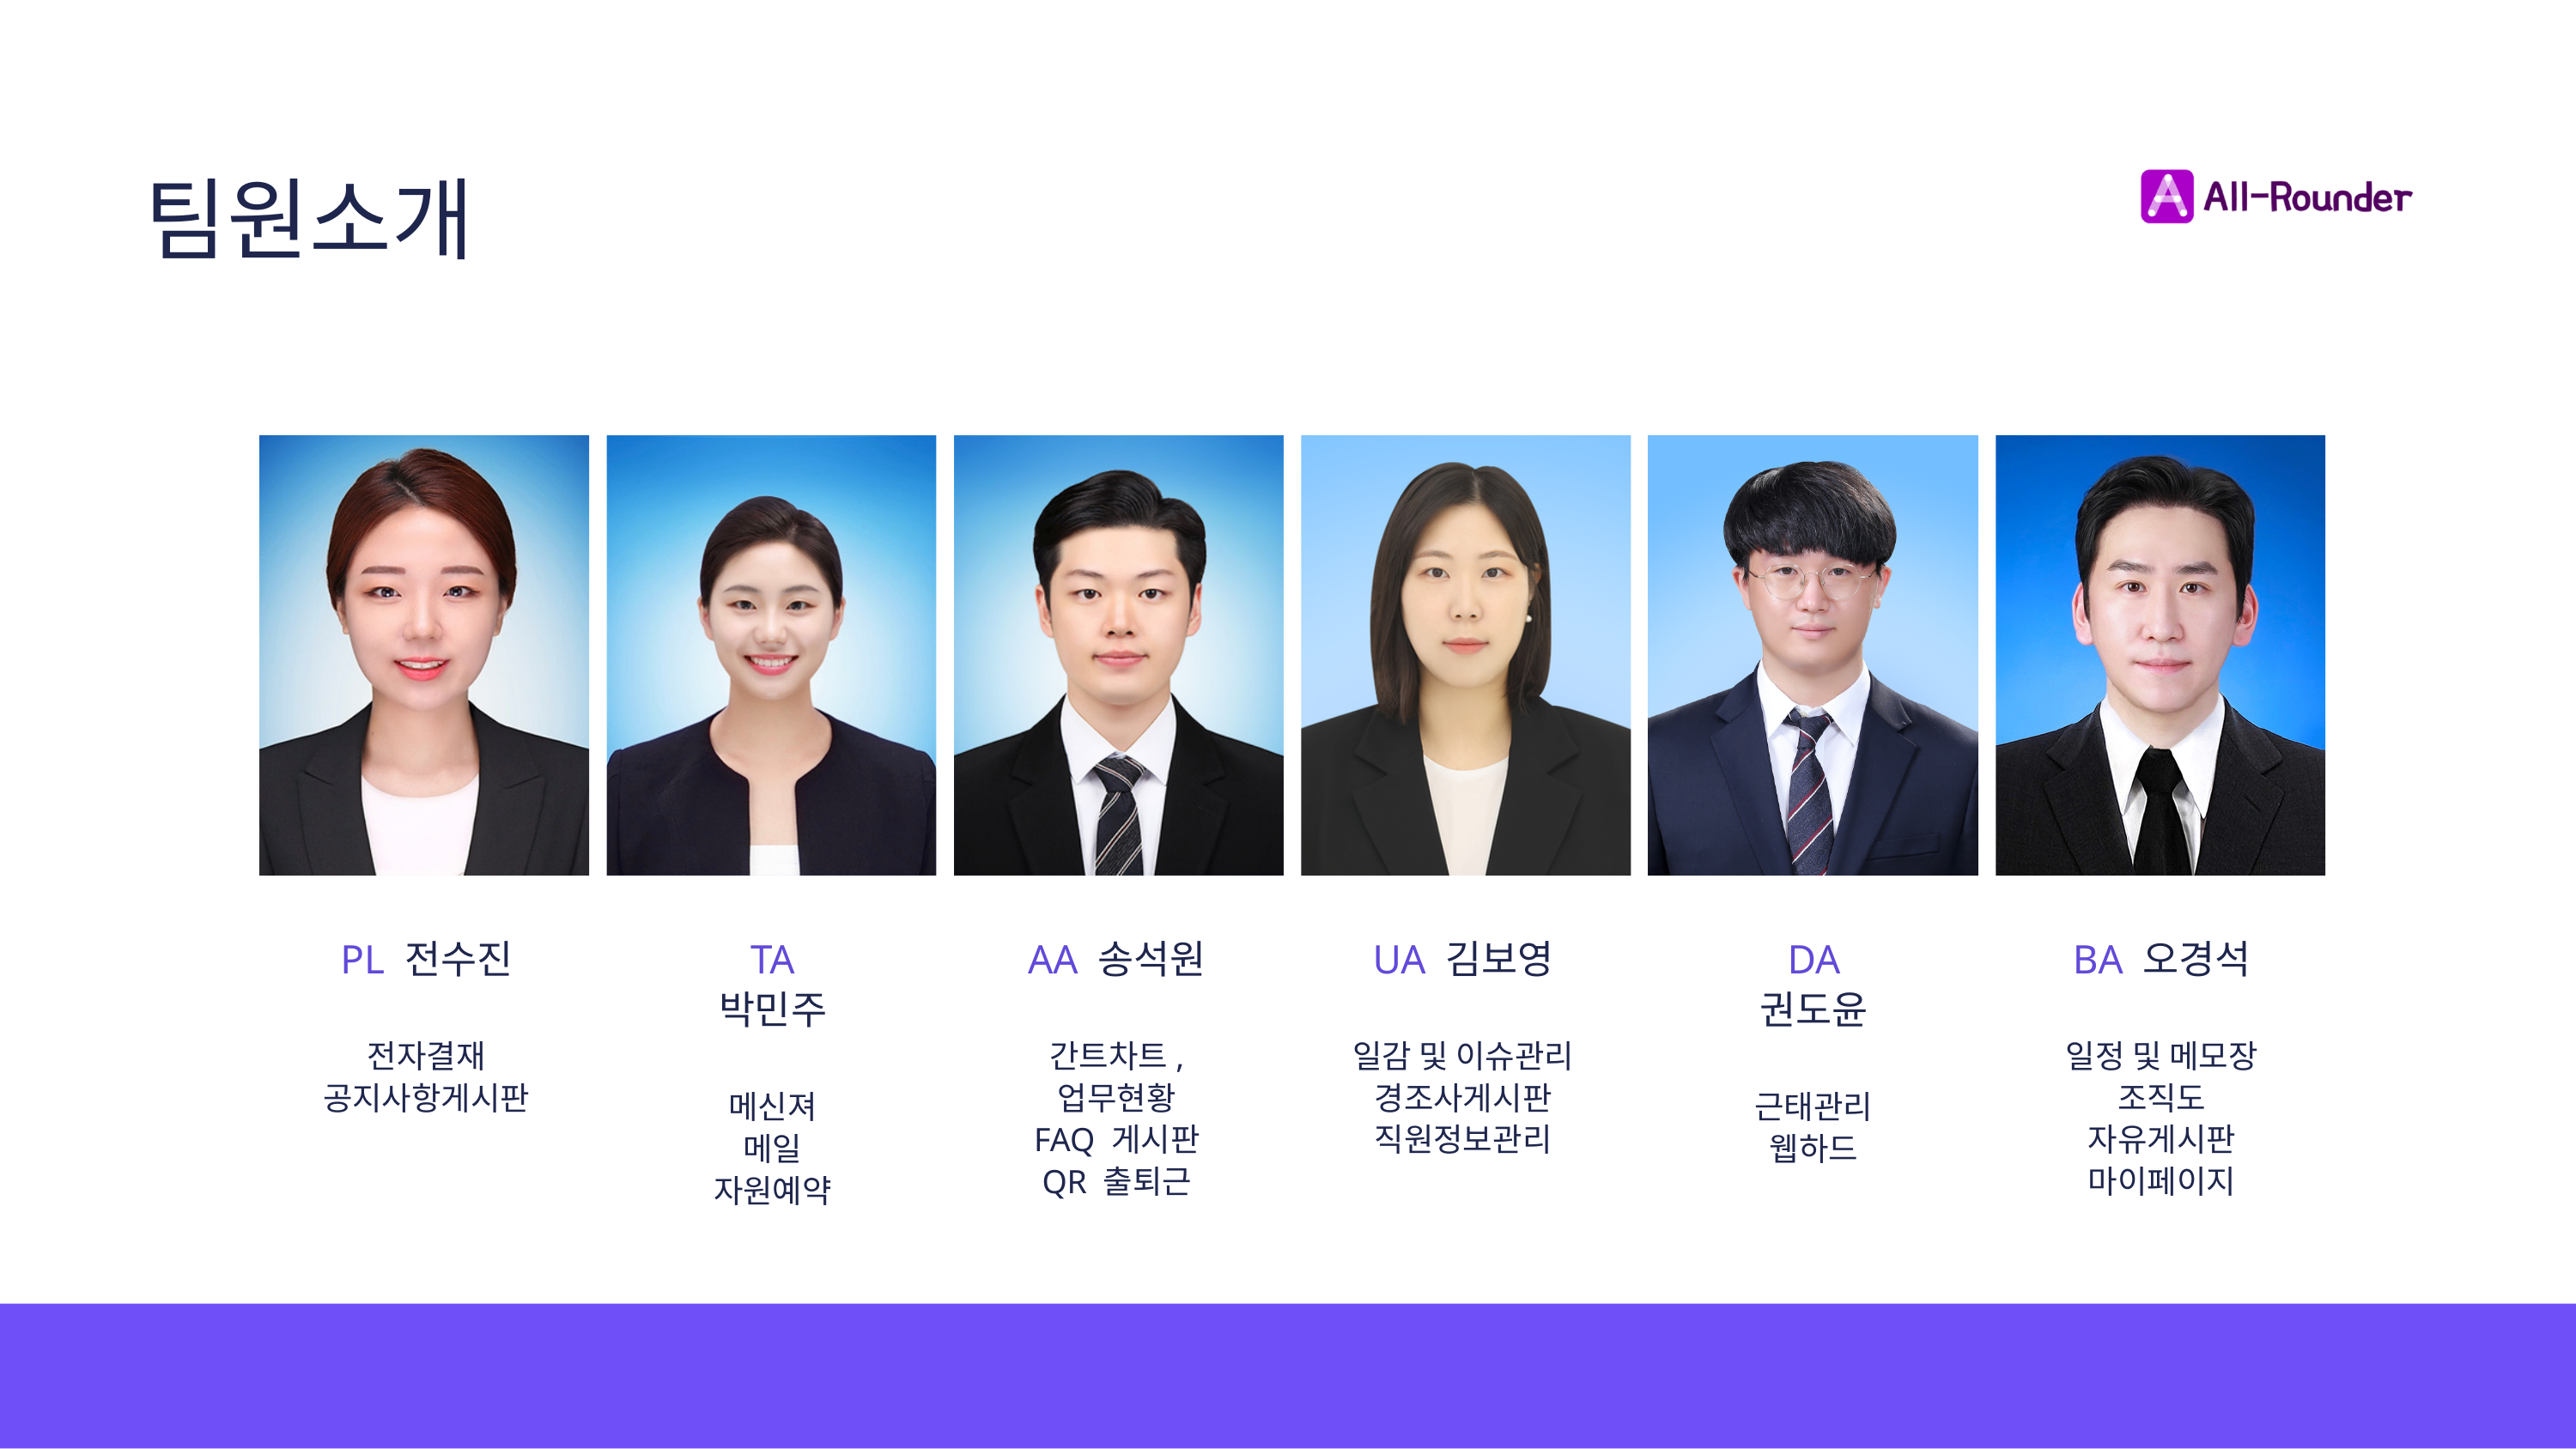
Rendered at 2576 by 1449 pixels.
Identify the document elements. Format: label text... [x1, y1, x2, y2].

text_box BA 오경석 일정 및 메모장 조직도 자유게시판 마이페이지 [2062, 930, 2263, 1201]
text_box PL 전수진 전자결재 공지사항게시판 [320, 930, 533, 1117]
text_box 팀원소개 [144, 162, 682, 270]
text_box TA 박민주 메신져 메일 자원예약 [686, 930, 860, 1210]
text_box [2122, 144, 2432, 248]
text_box [1301, 435, 1631, 876]
text_box [0, 1303, 2576, 1449]
text_box AA 송석원 간트차트, 업무현황 FAQ 게시판 QR 출퇴근 [986, 930, 1248, 1201]
text_box DA 권도윤 근태관리 웹하드 [1724, 930, 1904, 1168]
text_box [1996, 435, 2326, 876]
text_box [954, 435, 1284, 876]
text_box UA 김보영 일감 및 이슈관리 경조사게시판 직원정보관리 [1348, 930, 1578, 1159]
text_box [259, 435, 590, 876]
text_box [606, 435, 937, 876]
picture [1648, 435, 1979, 876]
